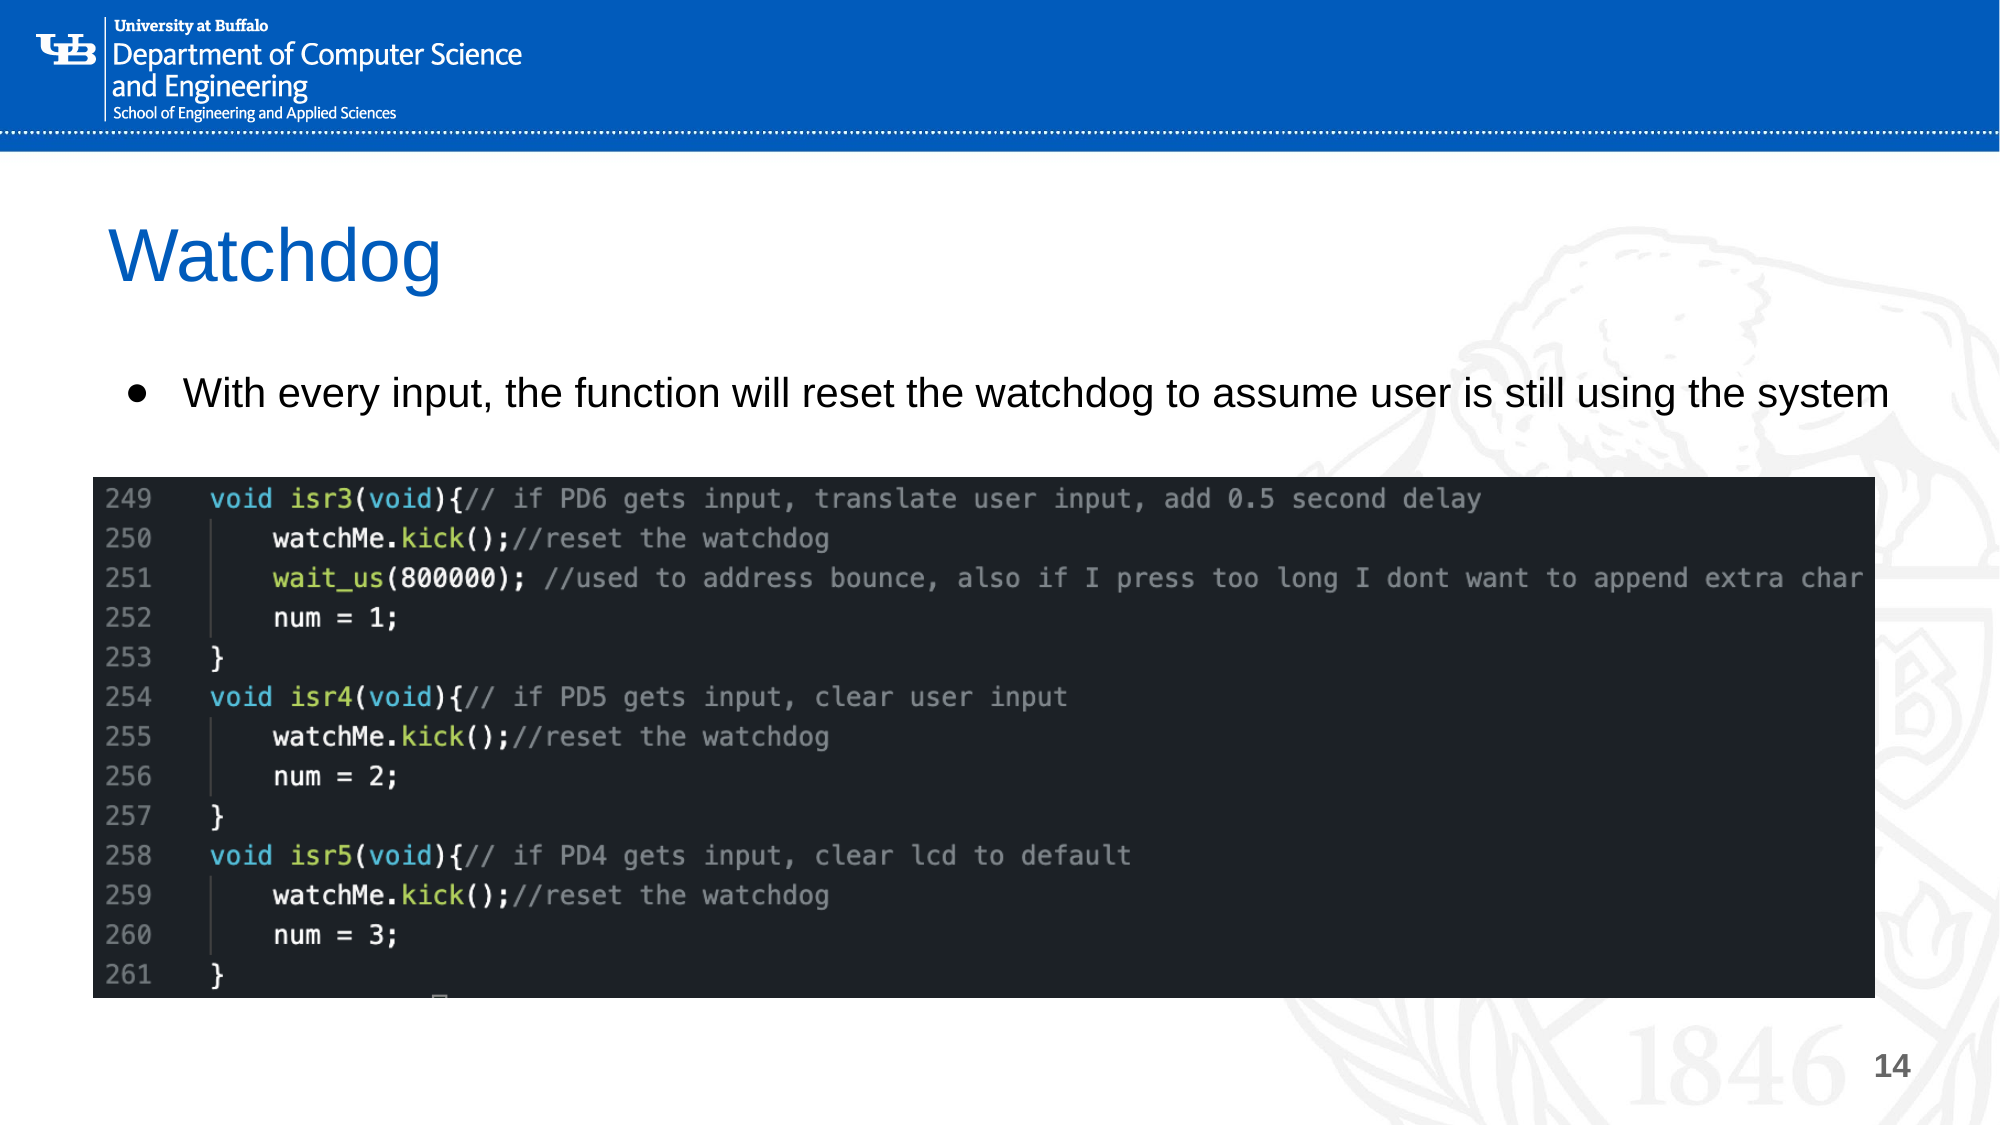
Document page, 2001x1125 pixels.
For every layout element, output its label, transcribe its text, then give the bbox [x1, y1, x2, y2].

title Watchdog [93, 216, 1819, 335]
picture [0, 0, 2000, 1125]
list With every input, the function will reset the watchdog to assume user is still using the system [93, 358, 1925, 990]
